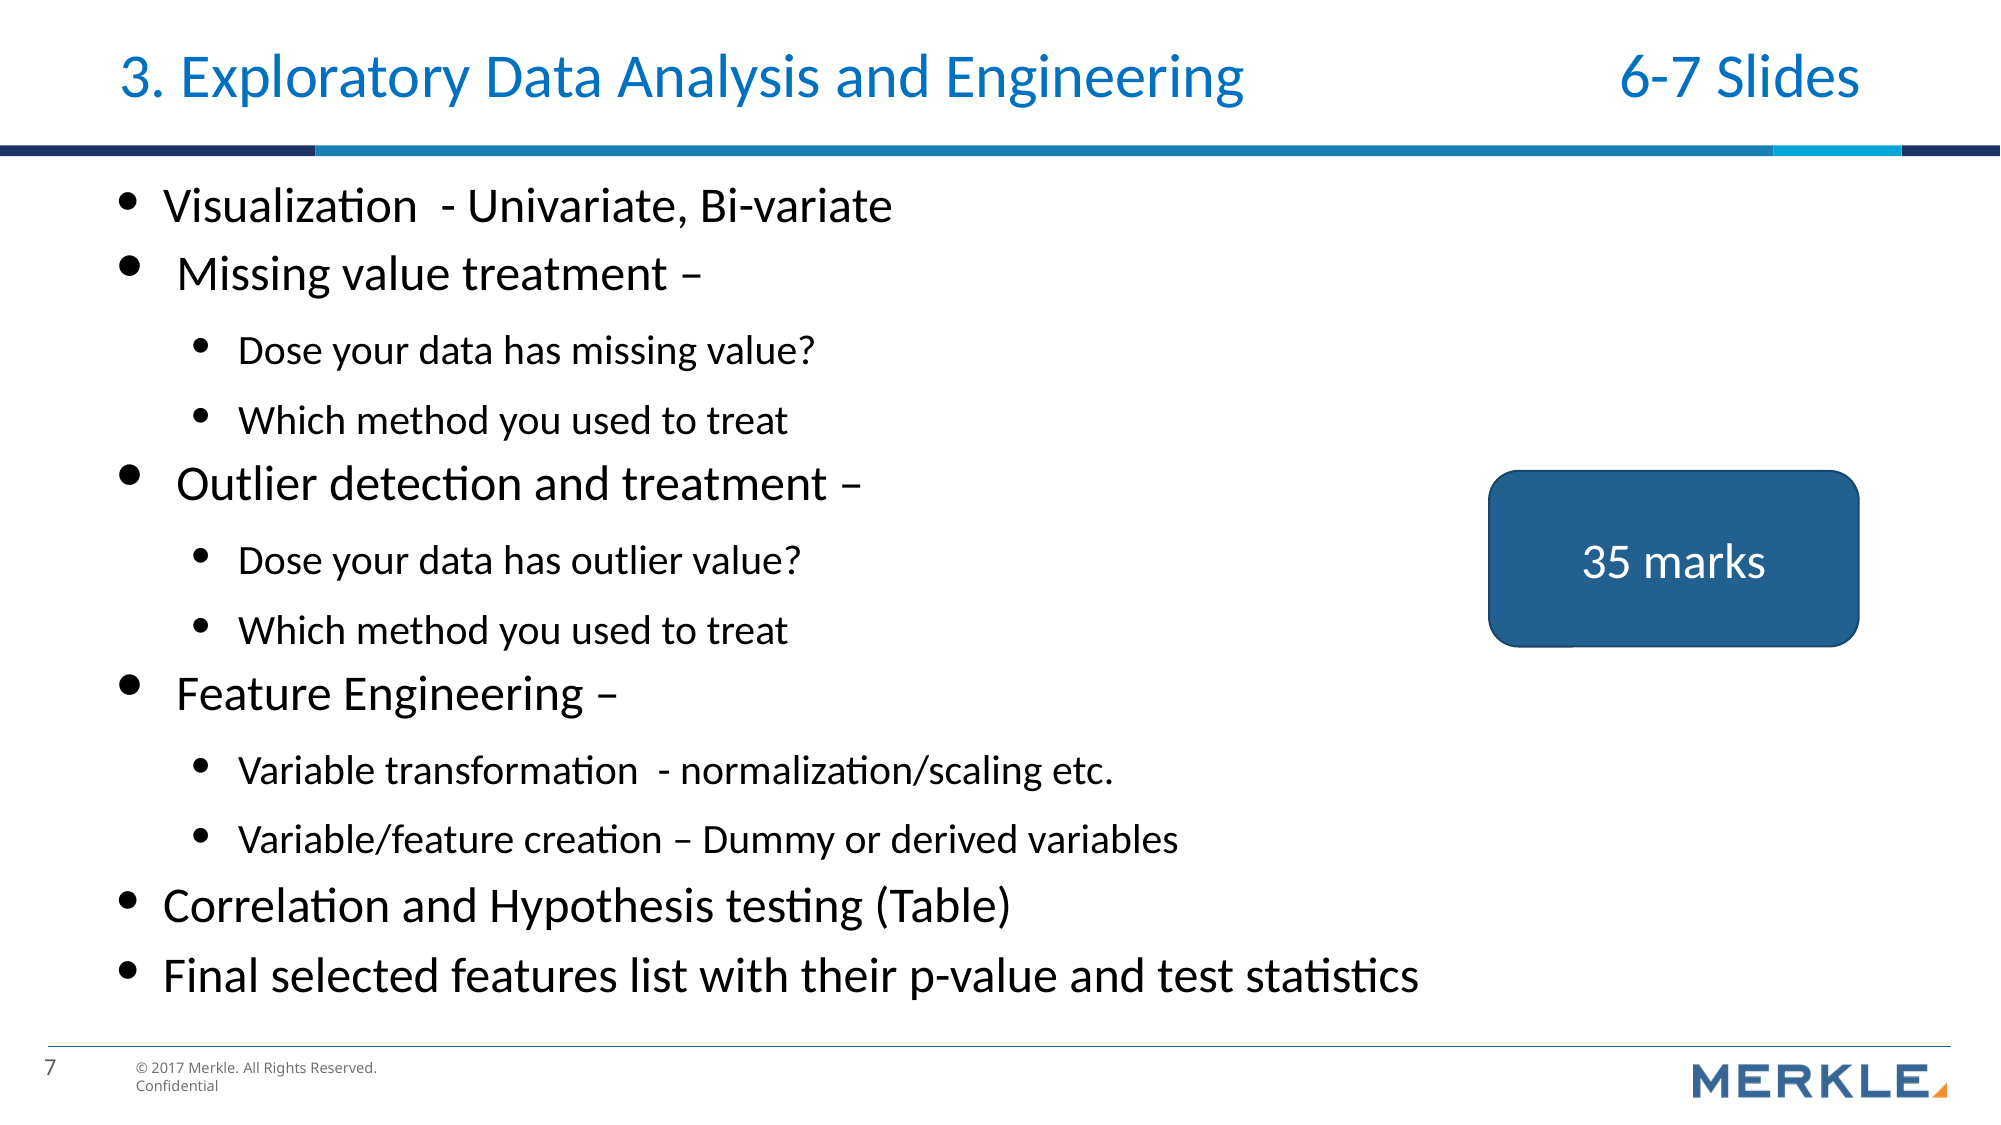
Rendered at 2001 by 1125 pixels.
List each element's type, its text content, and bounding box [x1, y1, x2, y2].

text_box Visualization - Univariate, Bi-variate Missing value treatment – Dose your data has missing value? Which method you used to treat Outlier detection and treatment – Dose your data has outlier value? Which method you used to treat Feature Engineering – Variable transformation - normalization/scaling etc. Variable/feature creation – Dummy or derived variables Correlation and Hypothesis testing (Table) Final selected features list with their p-value and test statistics [58, 95, 1859, 1096]
picture [1693, 1064, 1953, 1098]
text_box 35 marks [1488, 469, 1860, 648]
title 3. Exploratory Data Analysis and Engineering 6-7 Slides [99, 10, 1900, 198]
